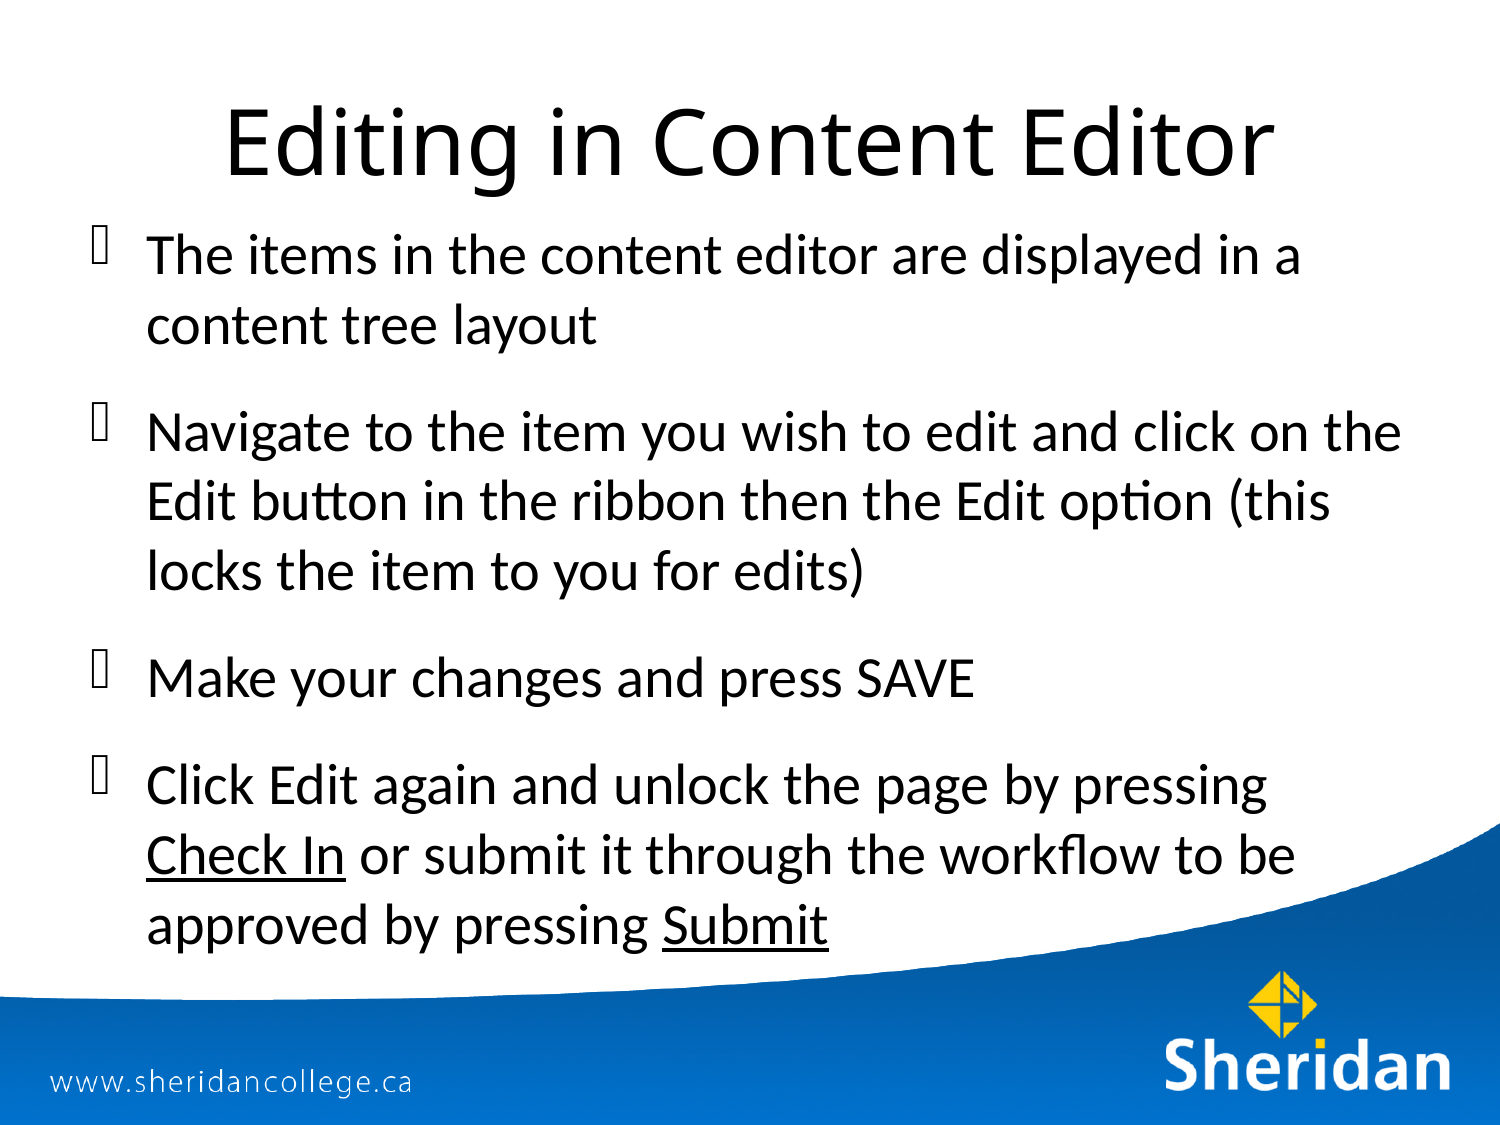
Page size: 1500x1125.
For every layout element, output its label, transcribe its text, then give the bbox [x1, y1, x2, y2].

title Editing in Content Editor [75, 45, 1425, 208]
picture [0, 86, 1500, 1125]
list The items in the content editor are displayed in a content tree layout Navigate to the item you wish to edit and click on the Edit button in the ribbon then the Edit option (this locks the item to you for edits) Make your changes and press SAVE Click Edit again and unlock the page by pressing Check In or submit it through the workflow to be approved by pressing Submit [75, 208, 1425, 1013]
